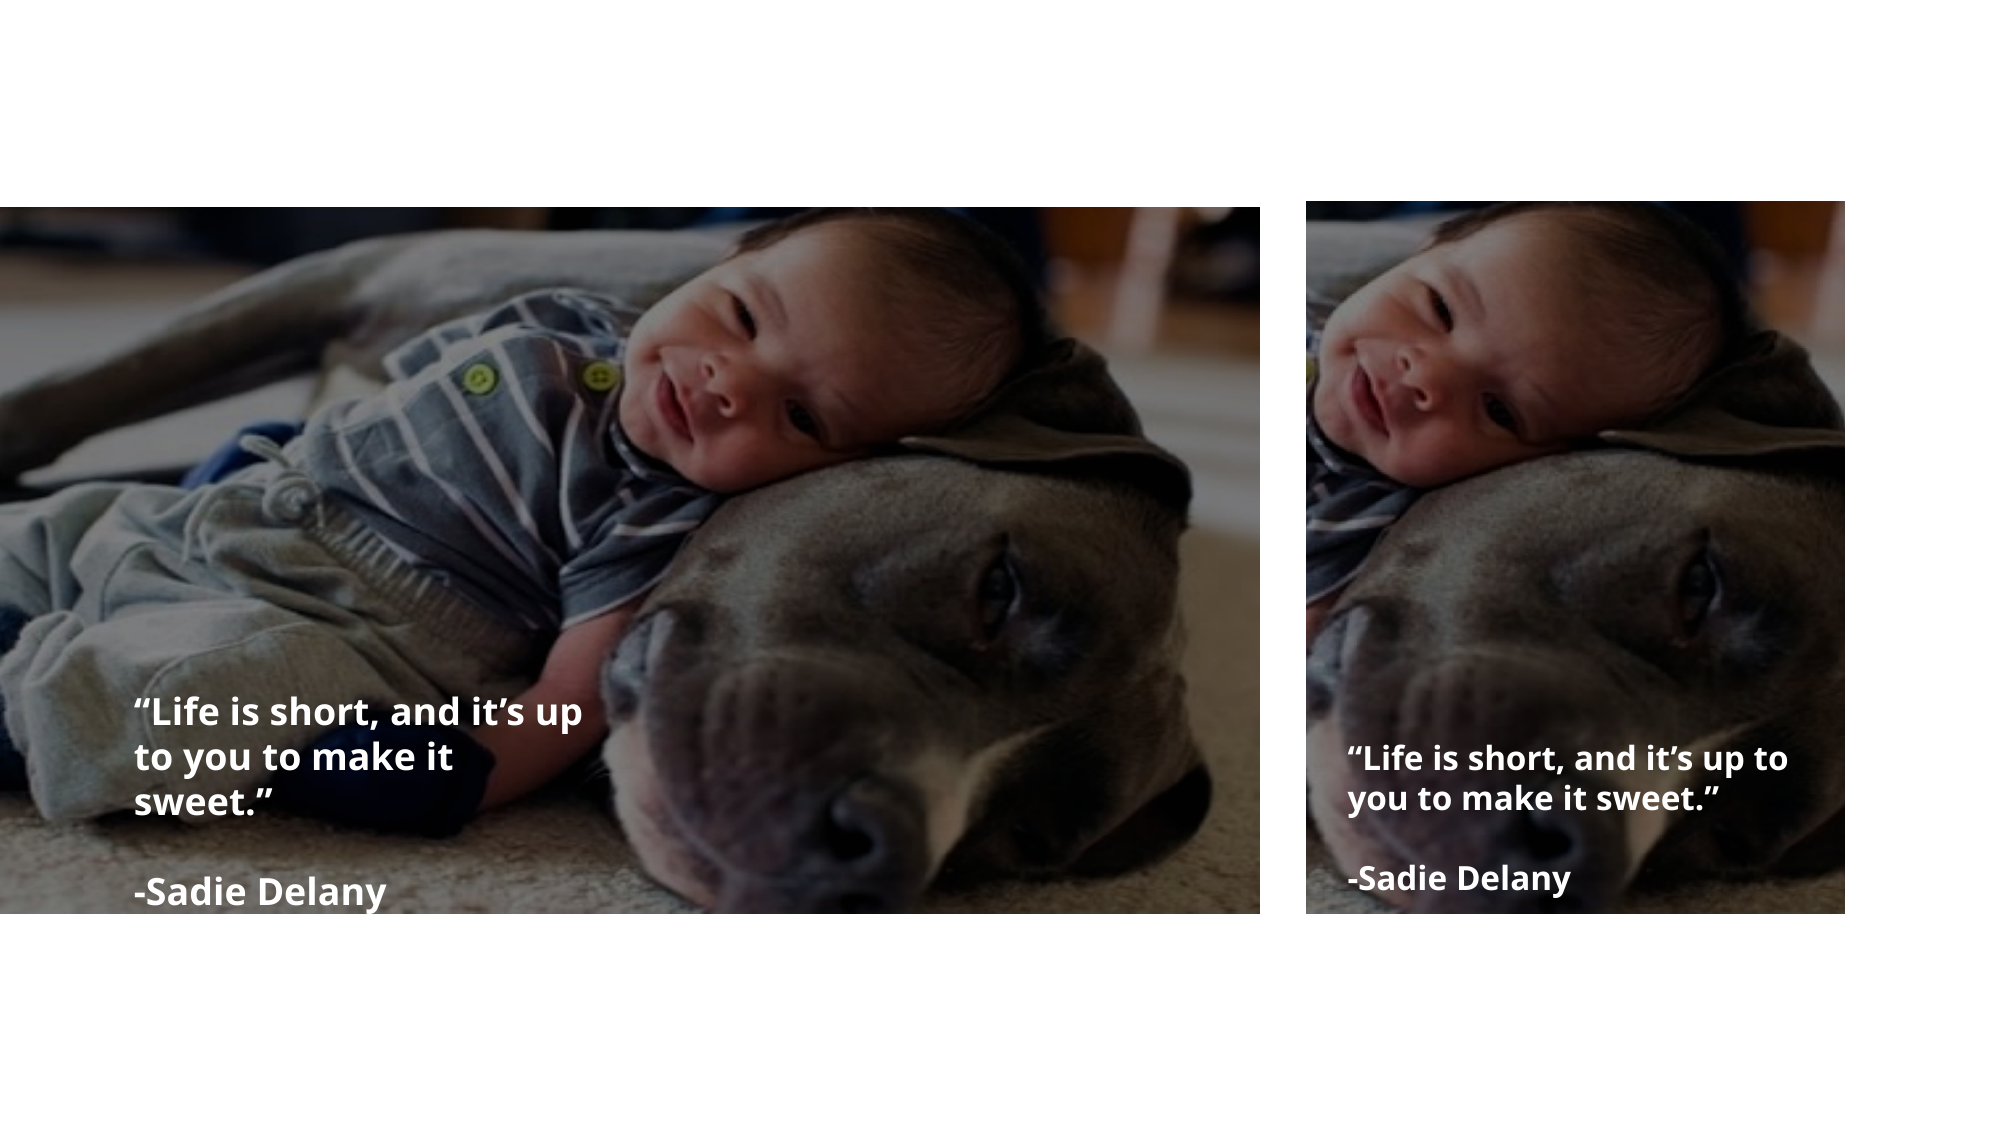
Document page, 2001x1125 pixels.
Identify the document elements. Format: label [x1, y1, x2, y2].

text_box [0, 207, 1260, 914]
text_box [1306, 201, 1845, 914]
